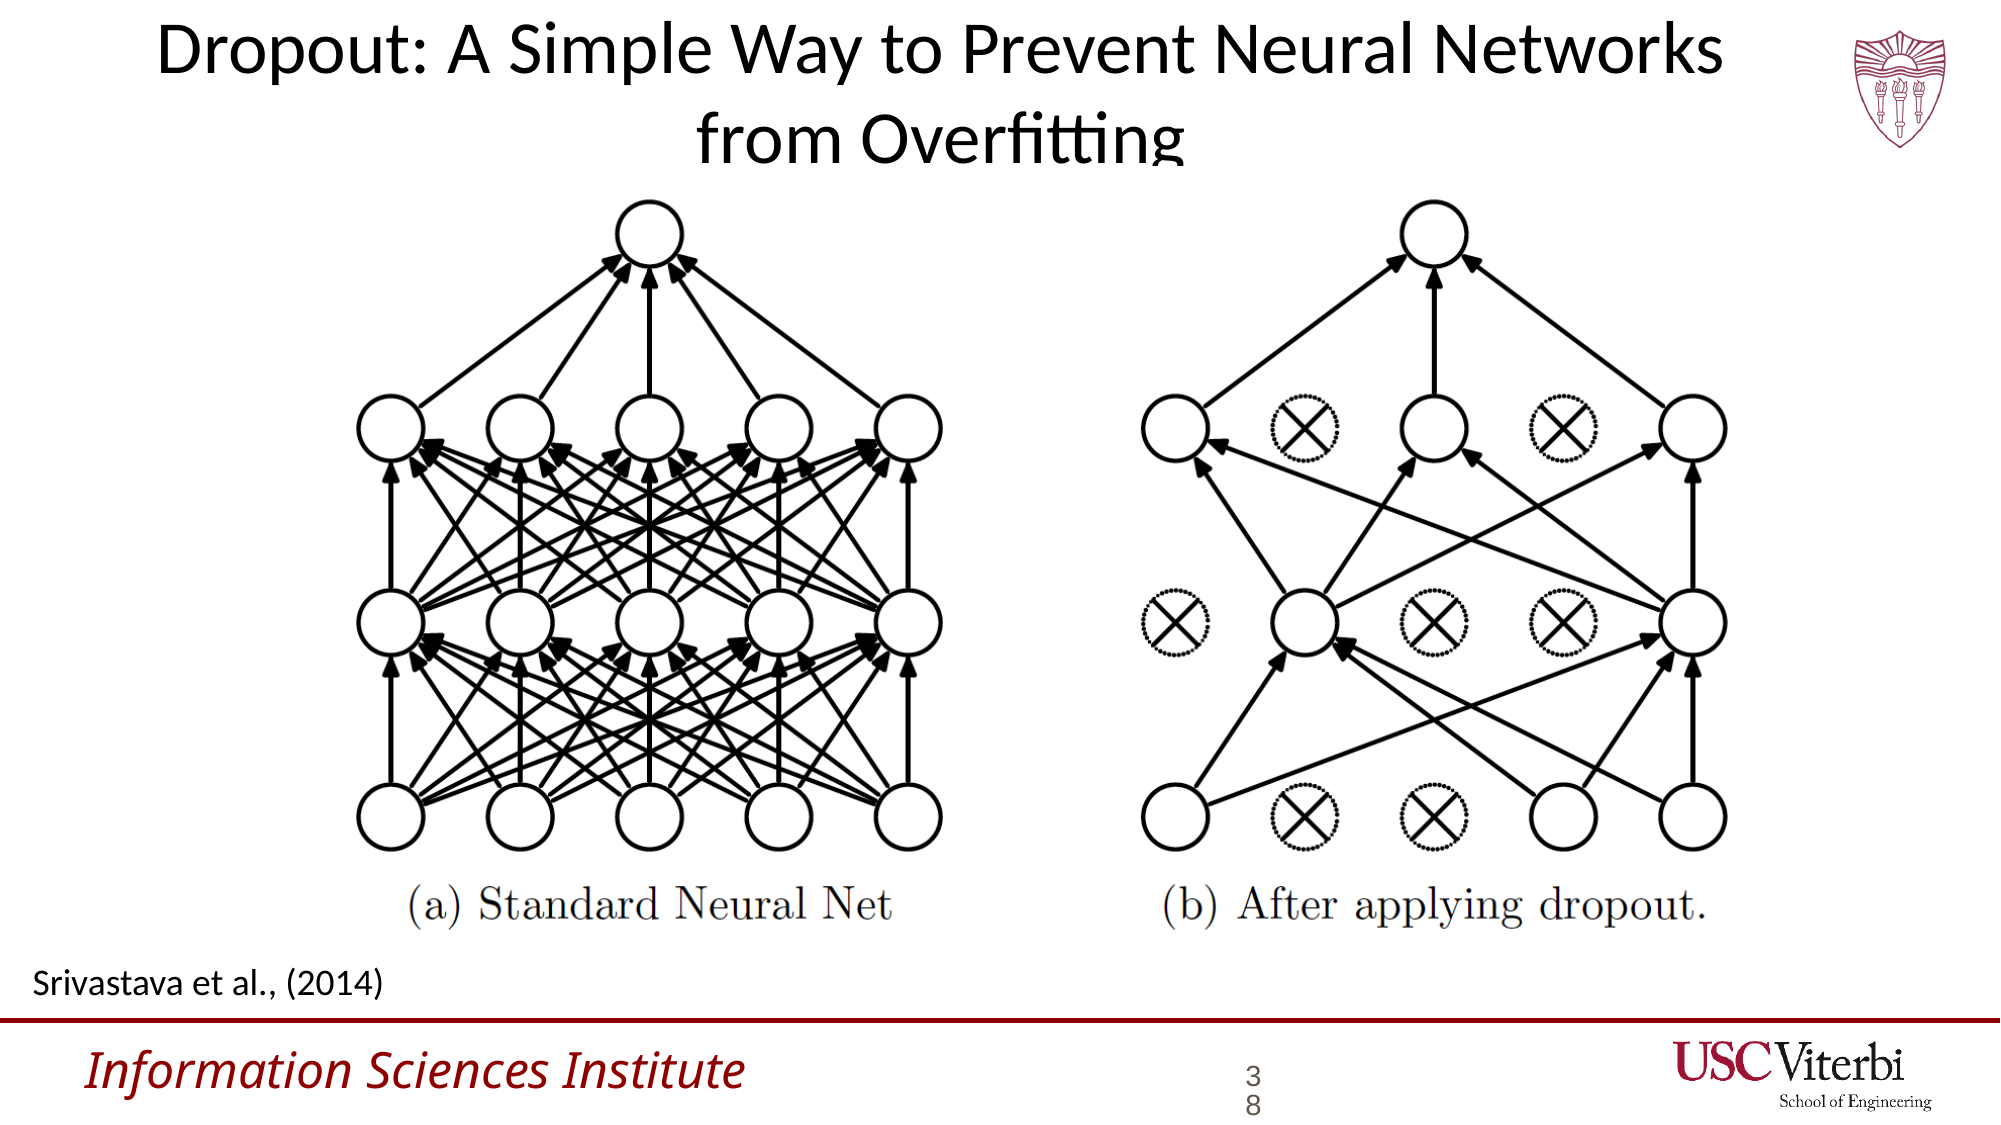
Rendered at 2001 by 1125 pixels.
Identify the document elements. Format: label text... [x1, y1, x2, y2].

picture [1641, 1027, 1964, 1118]
text_box Srivastava et al., (2014) [17, 950, 400, 1011]
slide_number 38 [1230, 1050, 1282, 1100]
picture [249, 166, 1751, 959]
title Dropout: A Simple Way to Prevent Neural Networks from Overfitting [99, 35, 1783, 141]
